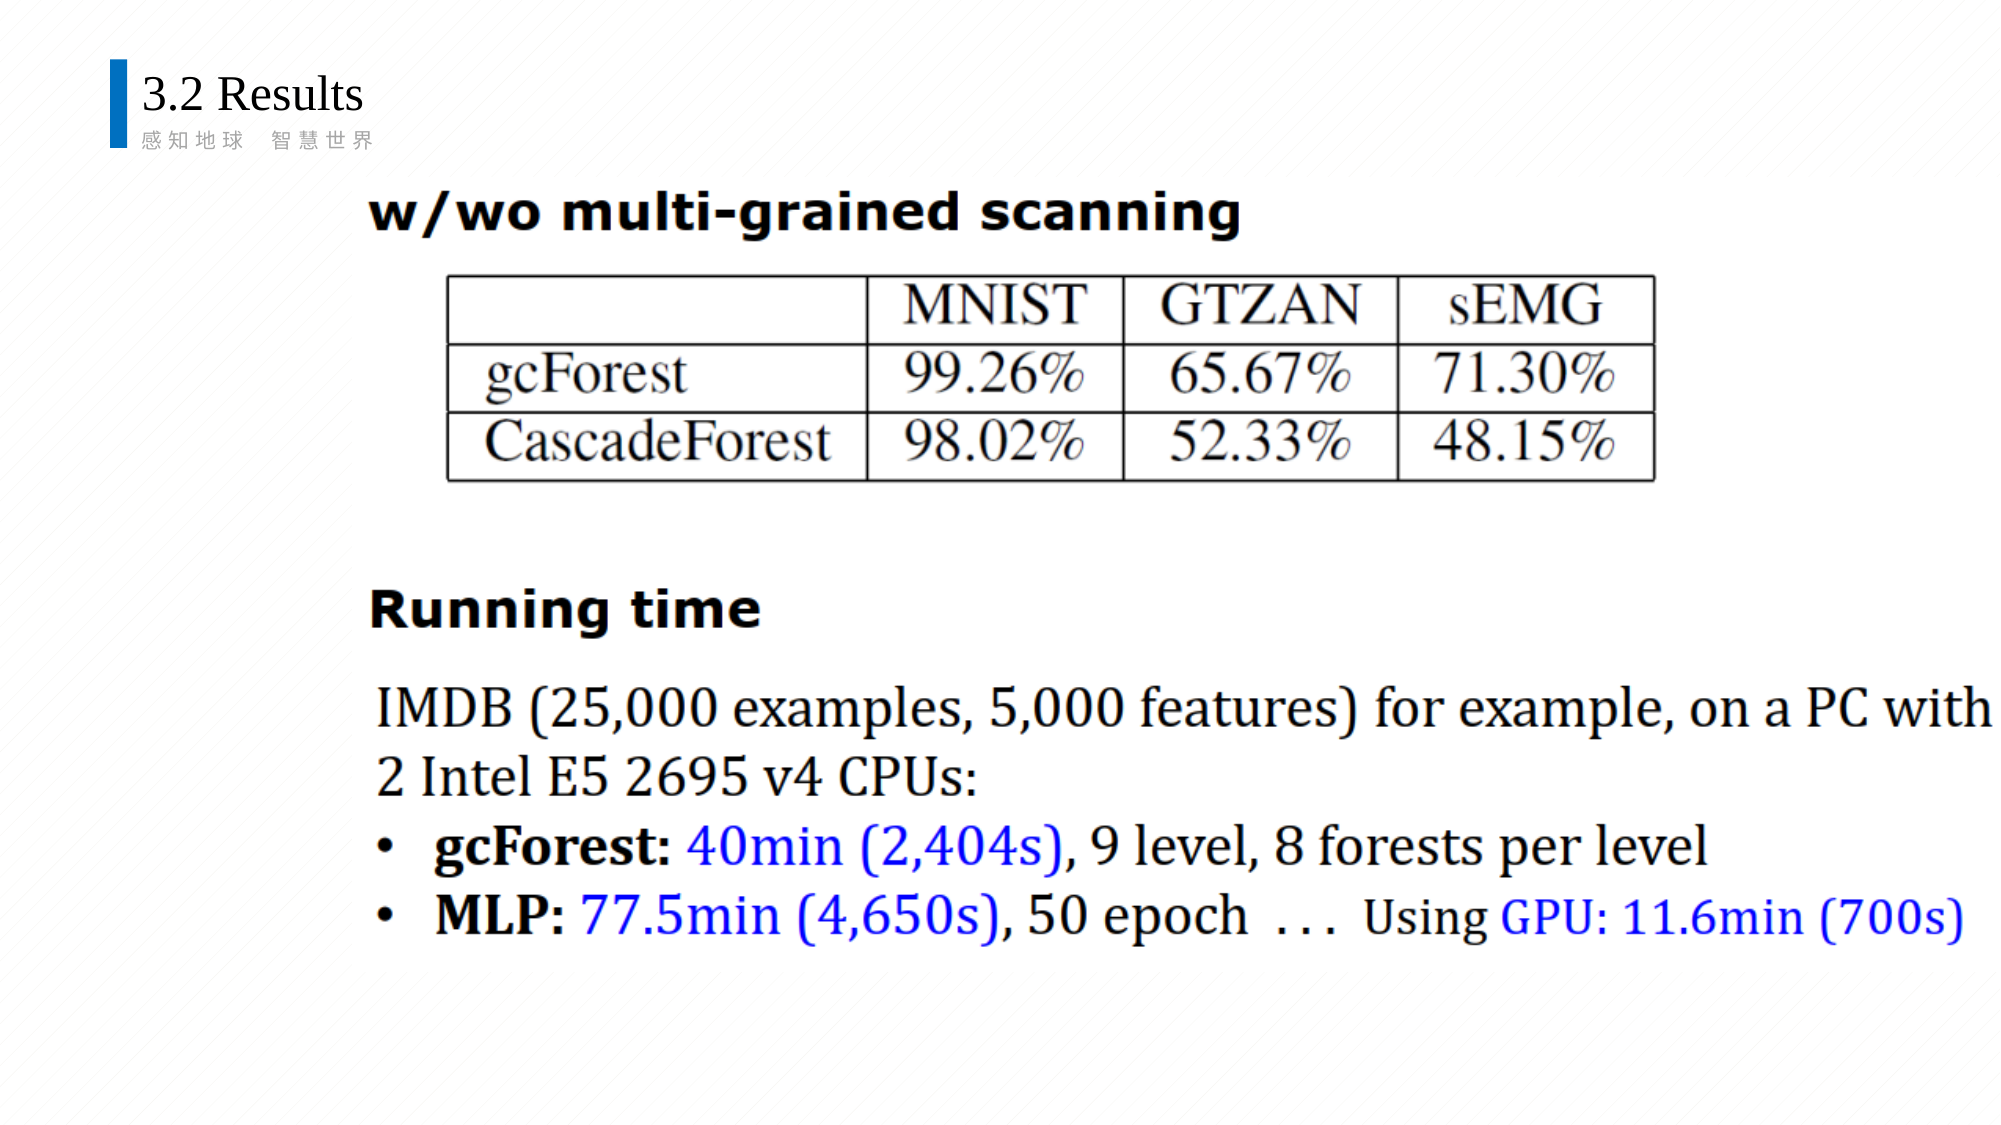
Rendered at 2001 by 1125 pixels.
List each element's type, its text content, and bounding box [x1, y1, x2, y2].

text_box 感知地球 智慧世界 [127, 120, 811, 160]
text_box 3.2 Results [127, 52, 1266, 128]
picture [352, 177, 2000, 972]
text_box [109, 58, 128, 149]
